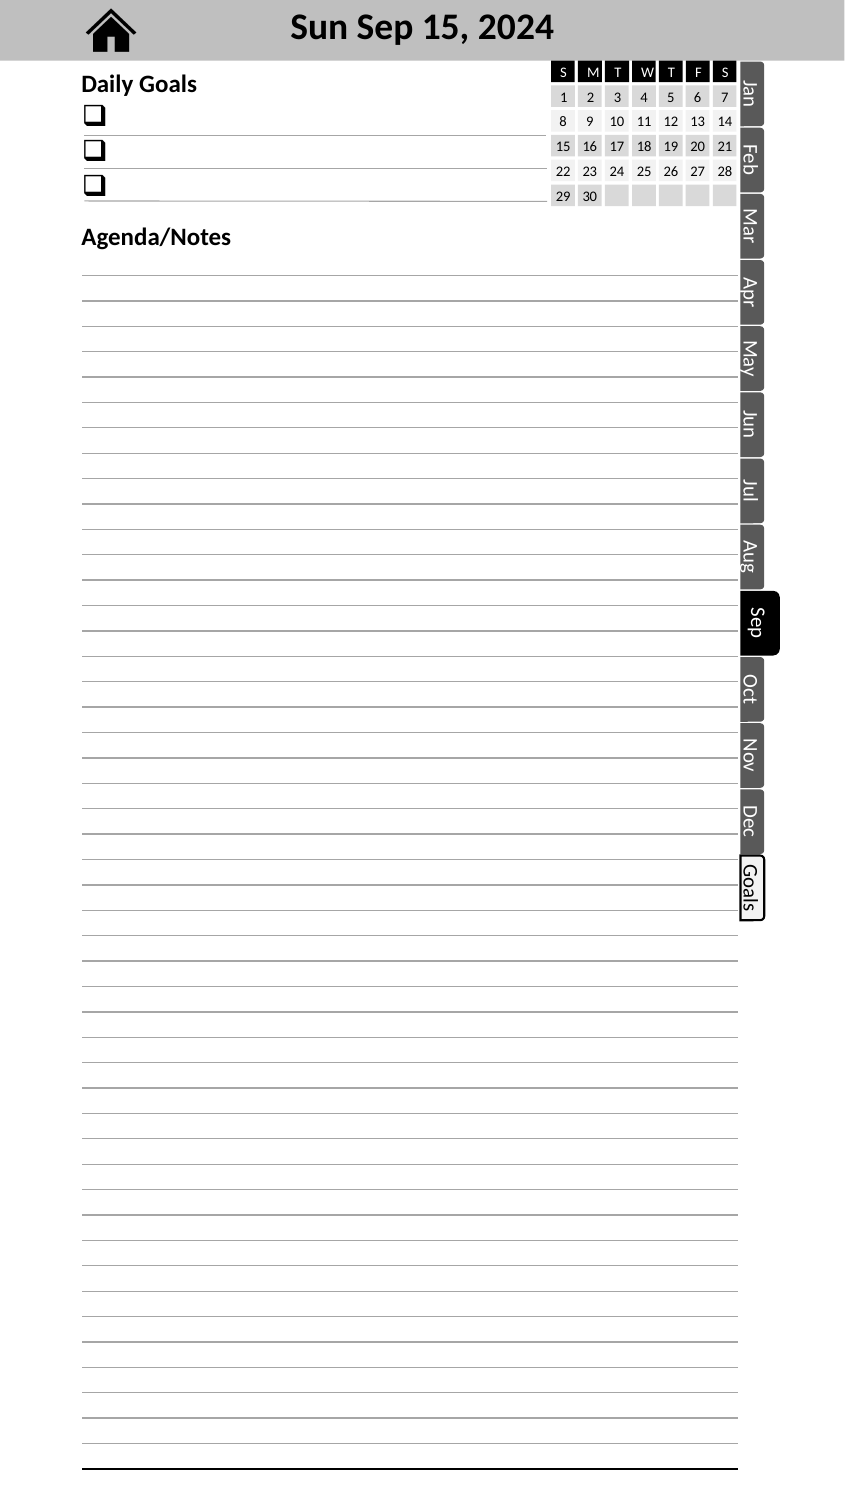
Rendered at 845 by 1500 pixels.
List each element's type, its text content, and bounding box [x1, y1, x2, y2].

list Sun Sep 15, 2024 [190, 0, 655, 61]
picture [82, 1, 140, 59]
